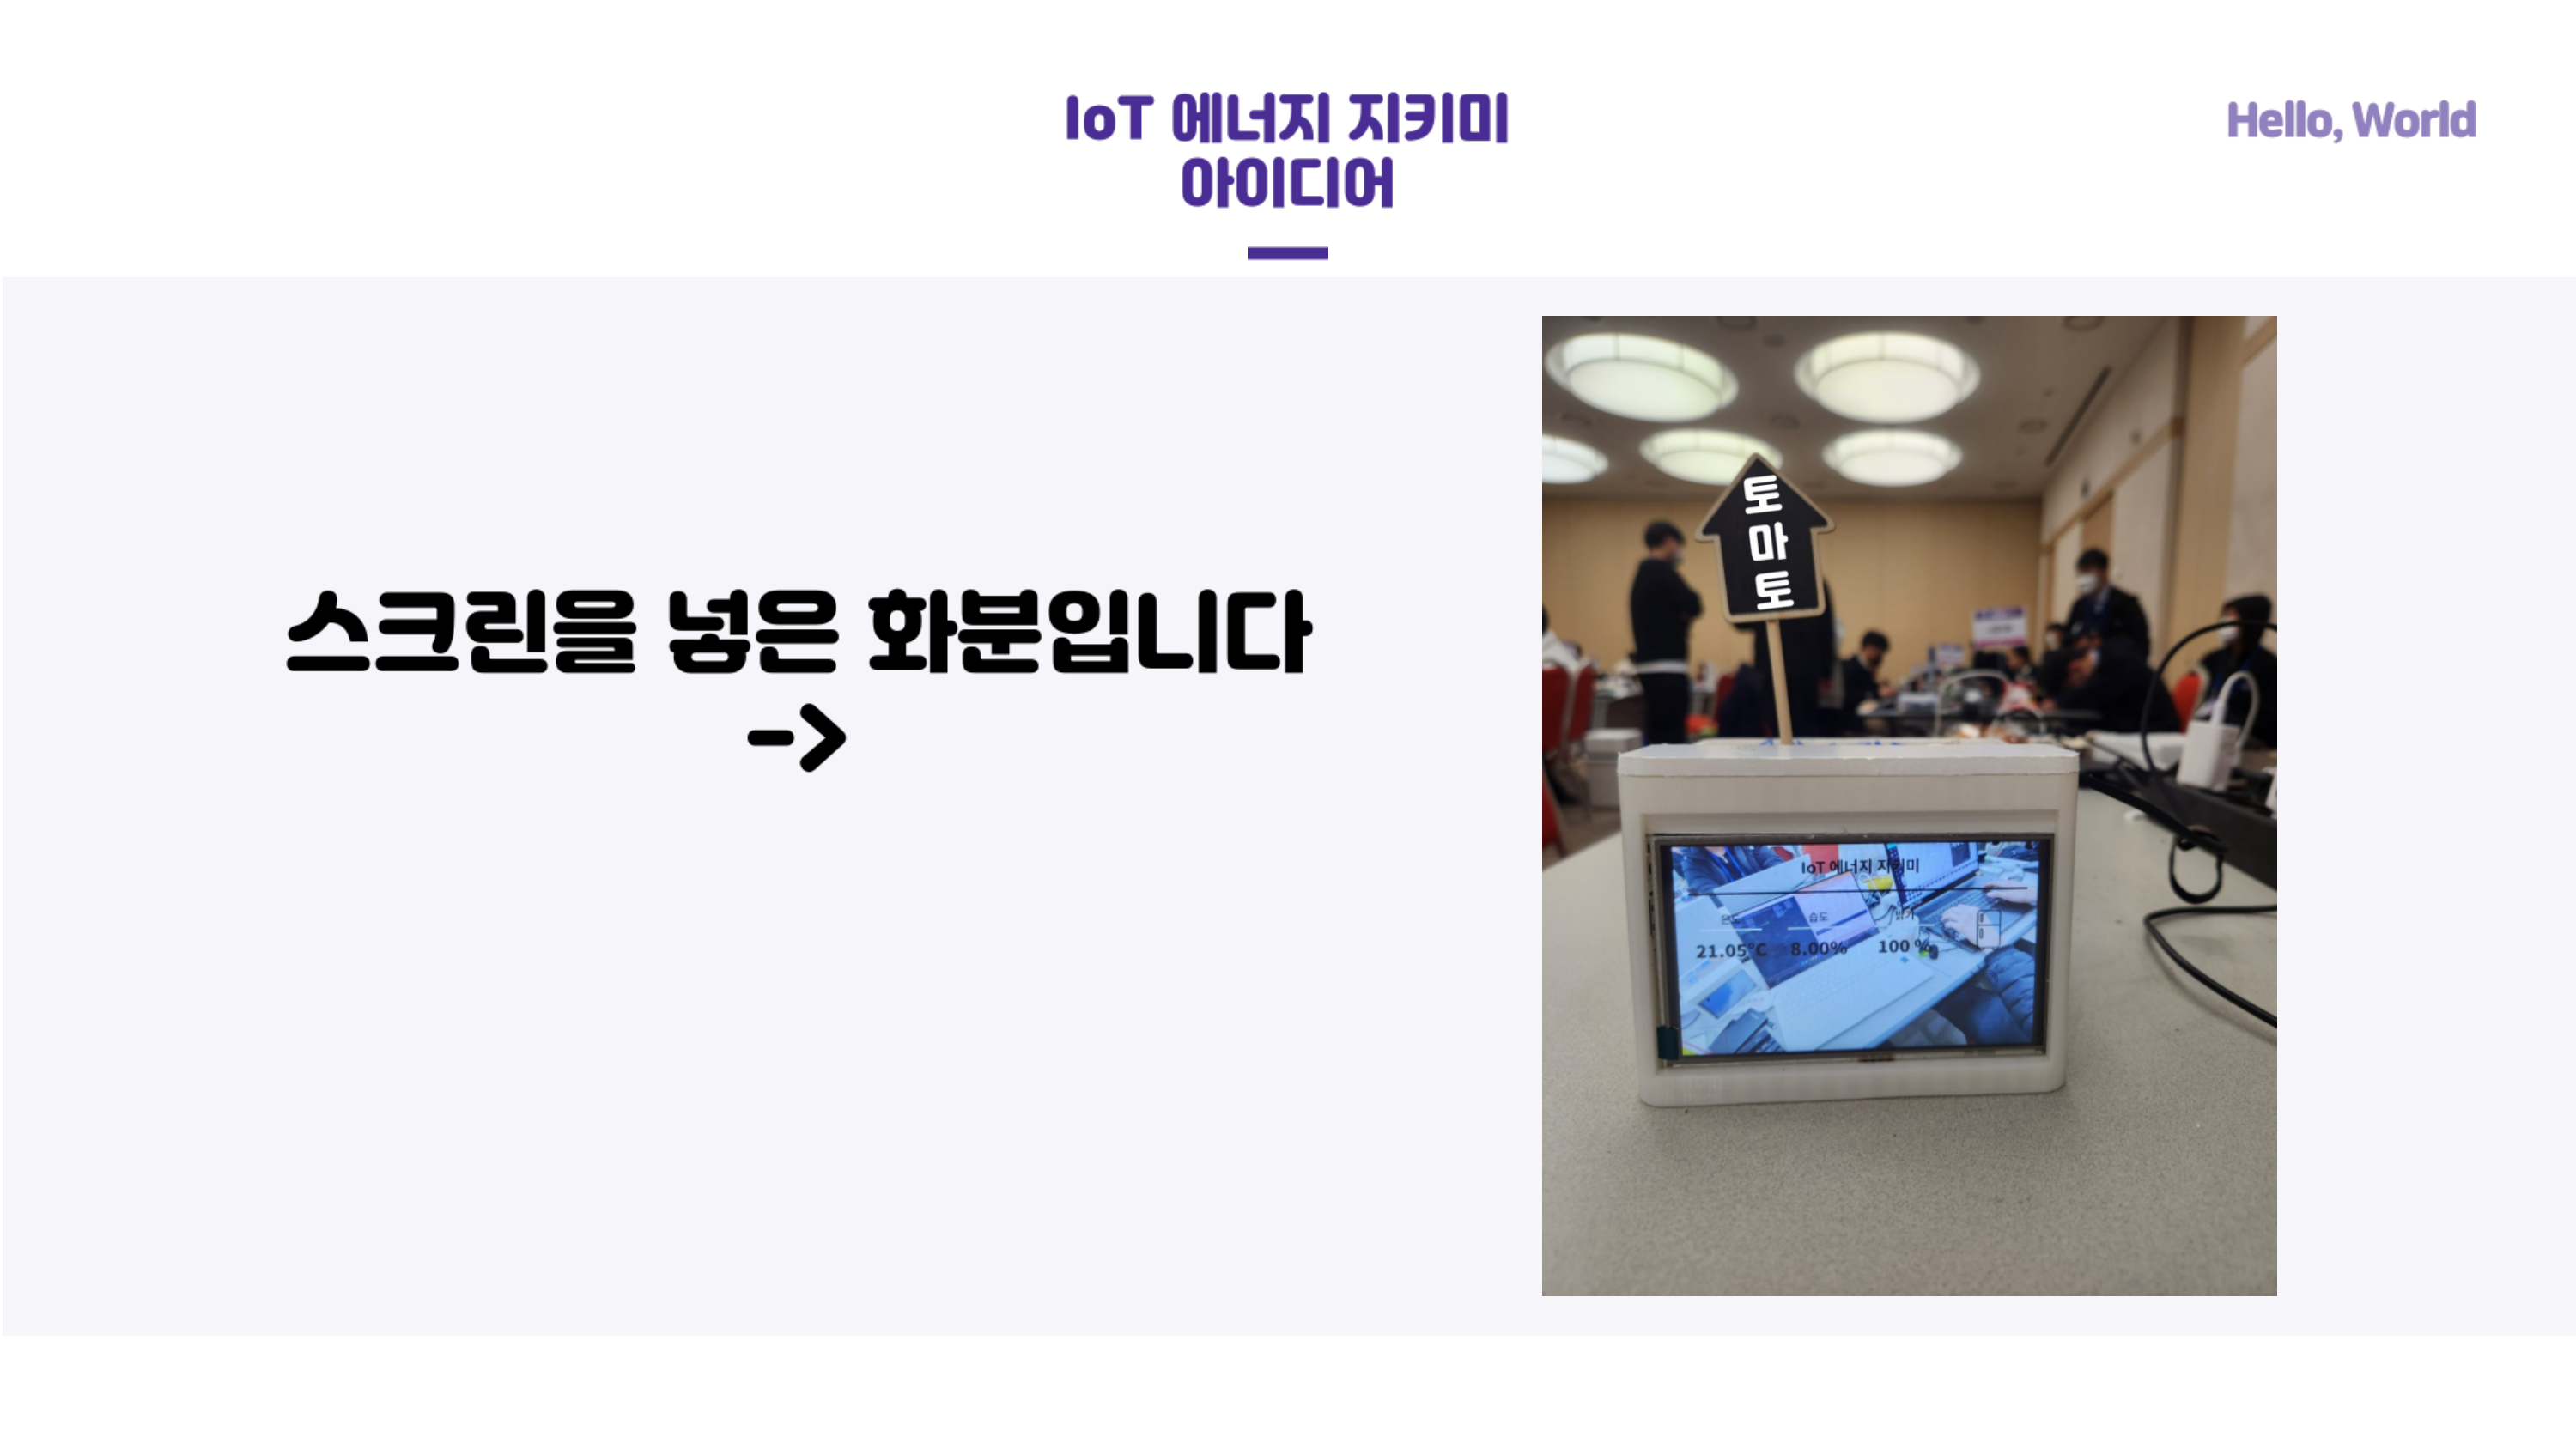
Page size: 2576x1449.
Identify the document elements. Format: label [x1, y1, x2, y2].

text_box [1541, 316, 2278, 1298]
text_box [2, 277, 2576, 1336]
picture [2189, 83, 2497, 163]
picture [1030, 74, 1534, 233]
text_box [1248, 229, 1328, 274]
picture [252, 557, 1352, 824]
